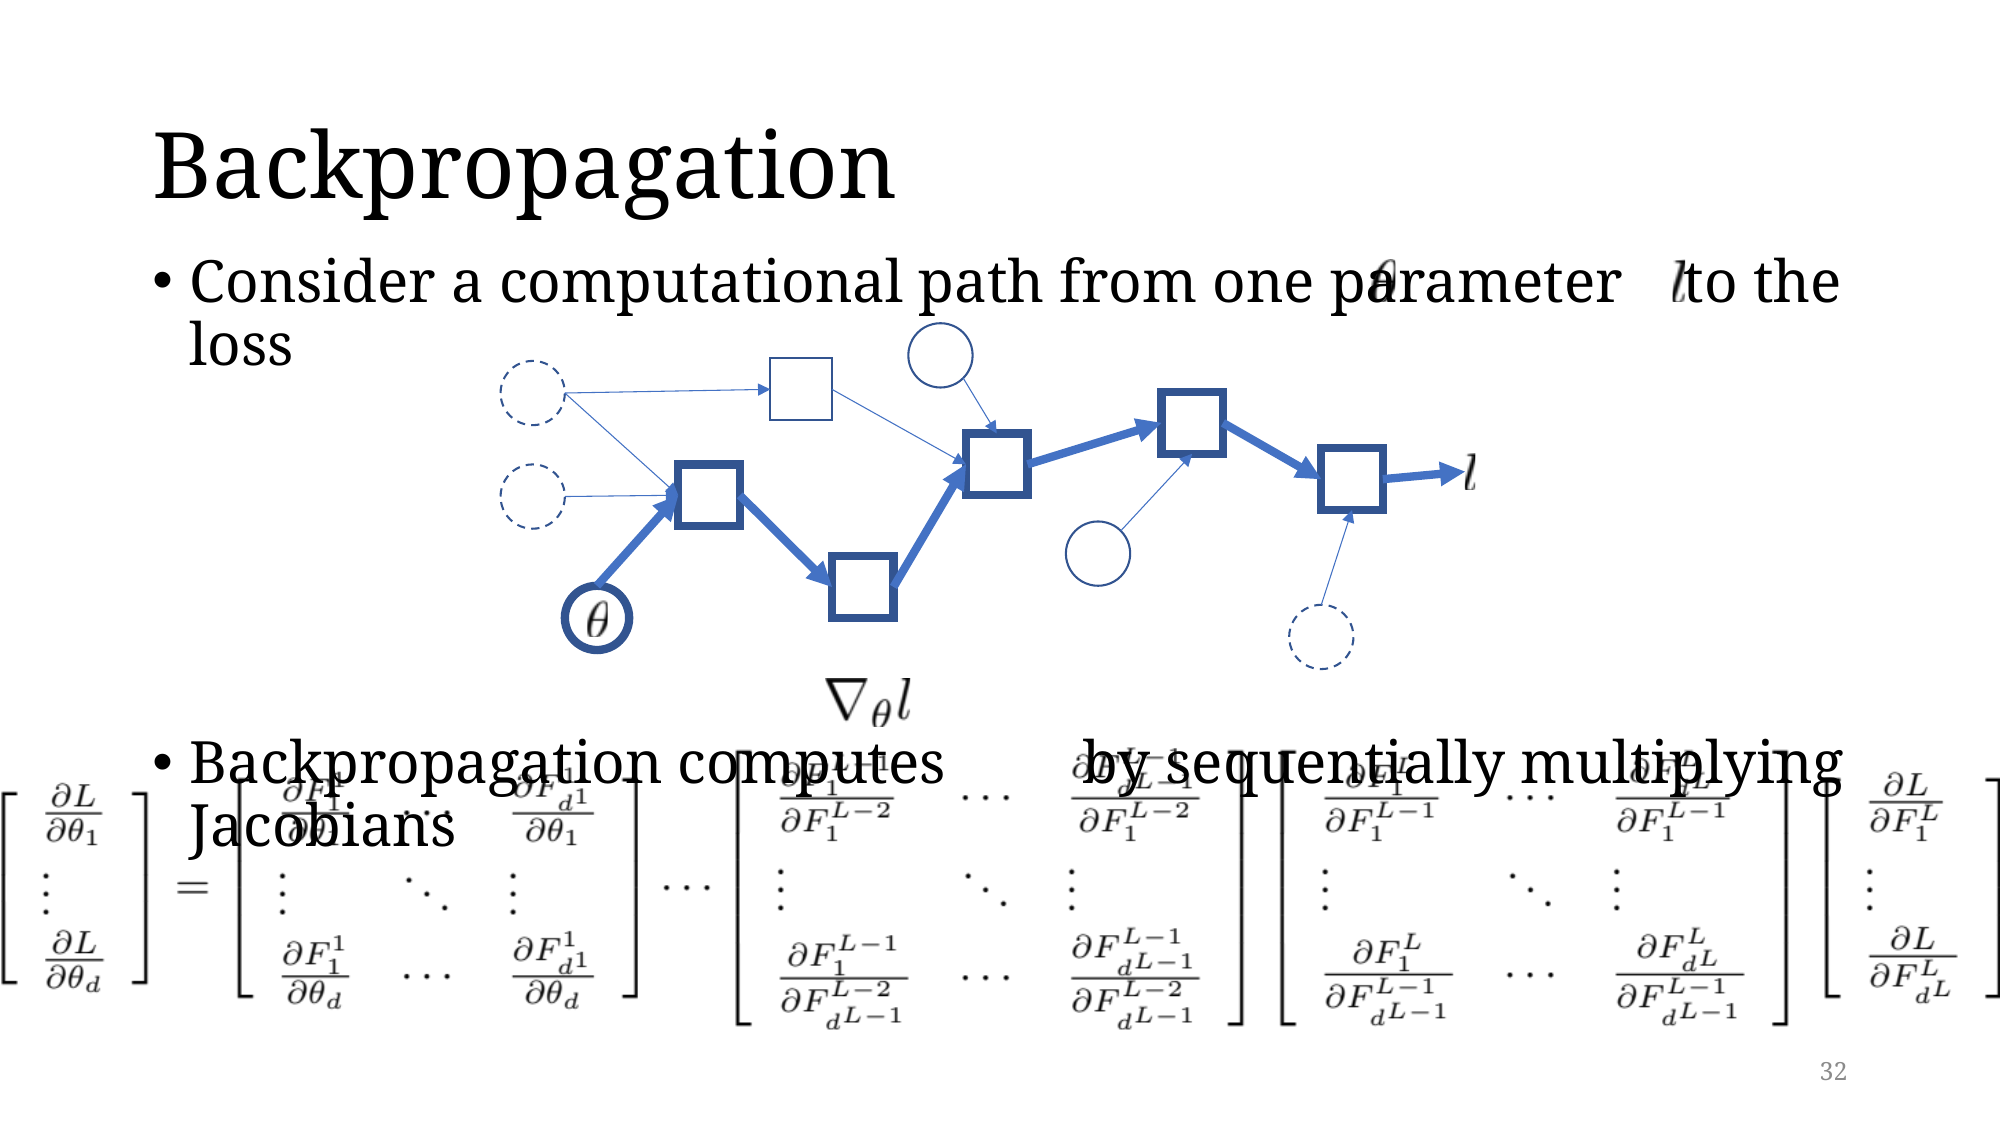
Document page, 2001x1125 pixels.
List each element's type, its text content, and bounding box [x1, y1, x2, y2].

text_box [907, 322, 974, 389]
text_box [1064, 520, 1132, 587]
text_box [564, 389, 771, 393]
text_box [1320, 447, 1384, 511]
picture [824, 678, 911, 727]
text_box [1288, 603, 1355, 671]
list Consider a computational path from one parameter to the loss Backpropagation computes by sequentially multiplying Jacobians [137, 244, 1863, 747]
picture [1464, 453, 1476, 490]
text_box [499, 463, 566, 530]
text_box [831, 389, 966, 465]
text_box [499, 359, 566, 427]
text_box [679, 463, 741, 527]
text_box [563, 584, 631, 652]
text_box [596, 495, 679, 586]
slide_number 32 [1412, 1042, 1863, 1103]
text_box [1321, 510, 1353, 605]
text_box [739, 495, 833, 587]
text_box [831, 555, 895, 619]
text_box [769, 357, 833, 421]
text_box [1160, 391, 1224, 455]
picture [1370, 259, 1396, 302]
picture [0, 747, 2000, 1030]
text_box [1382, 471, 1465, 480]
picture [1672, 259, 1686, 302]
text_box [1120, 453, 1193, 531]
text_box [893, 464, 966, 587]
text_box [564, 392, 679, 495]
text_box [1027, 422, 1162, 465]
text_box [966, 432, 1029, 496]
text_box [963, 378, 997, 434]
picture [586, 599, 608, 637]
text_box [1222, 422, 1322, 480]
title Backpropagation [137, 59, 1863, 244]
